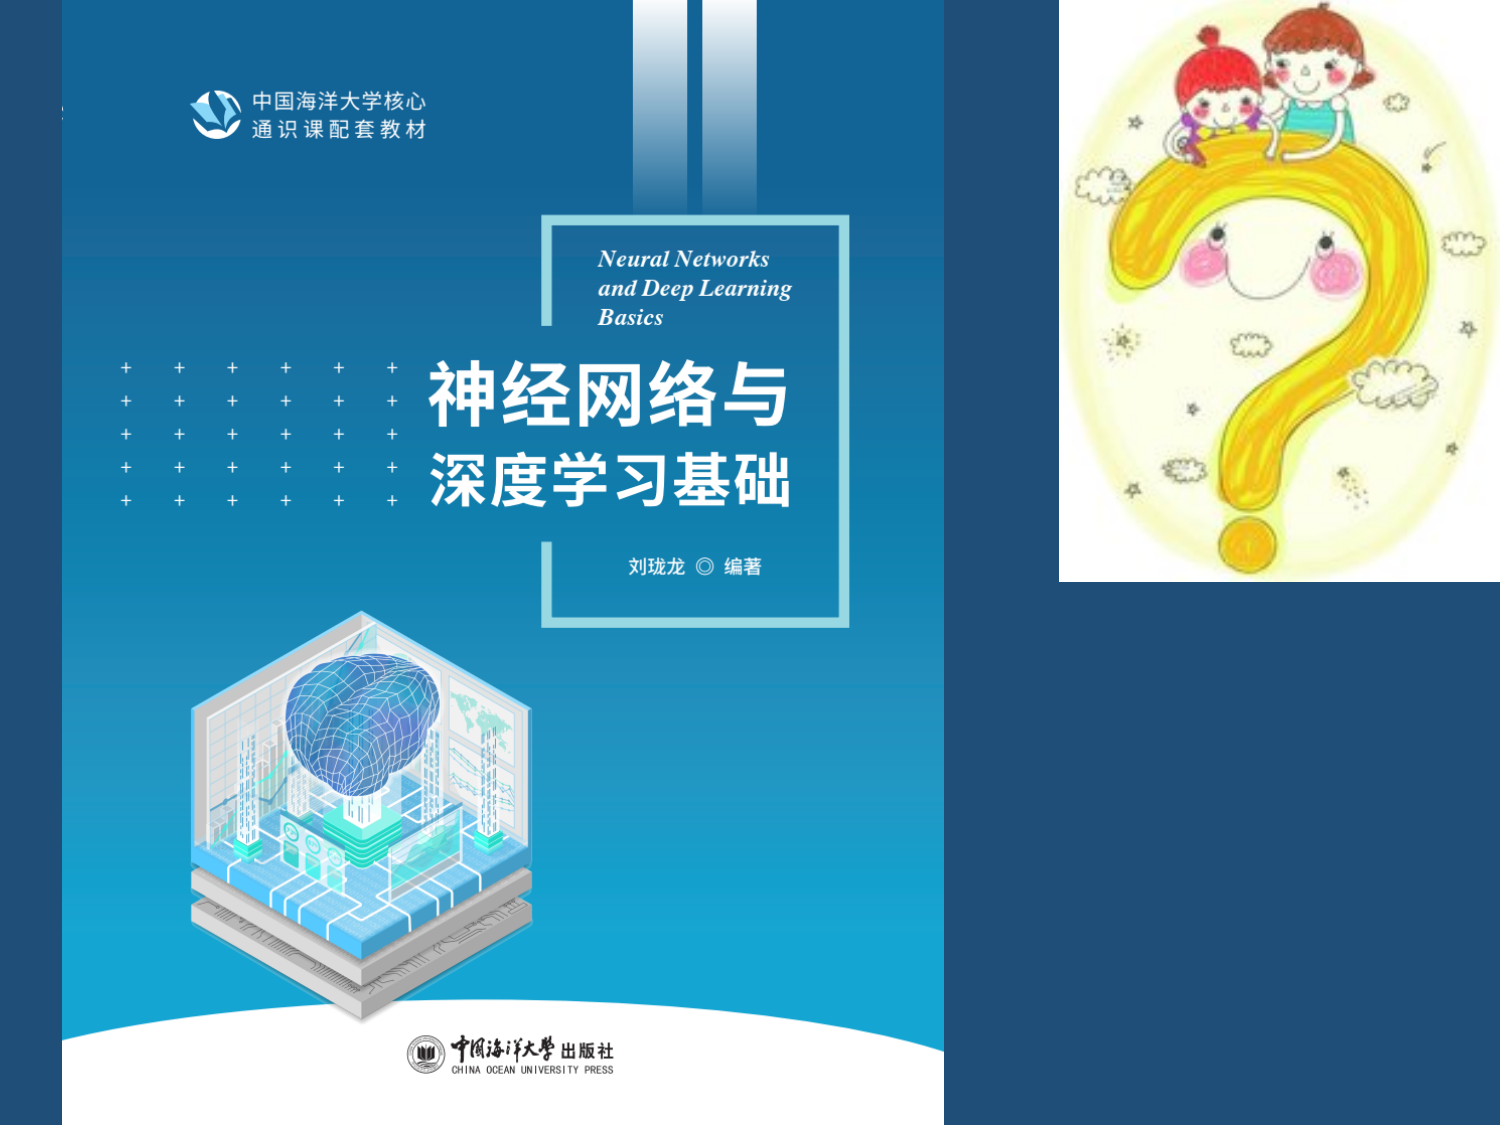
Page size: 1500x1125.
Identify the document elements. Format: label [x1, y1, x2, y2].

picture [1059, 0, 1500, 582]
picture [61, 0, 944, 1125]
